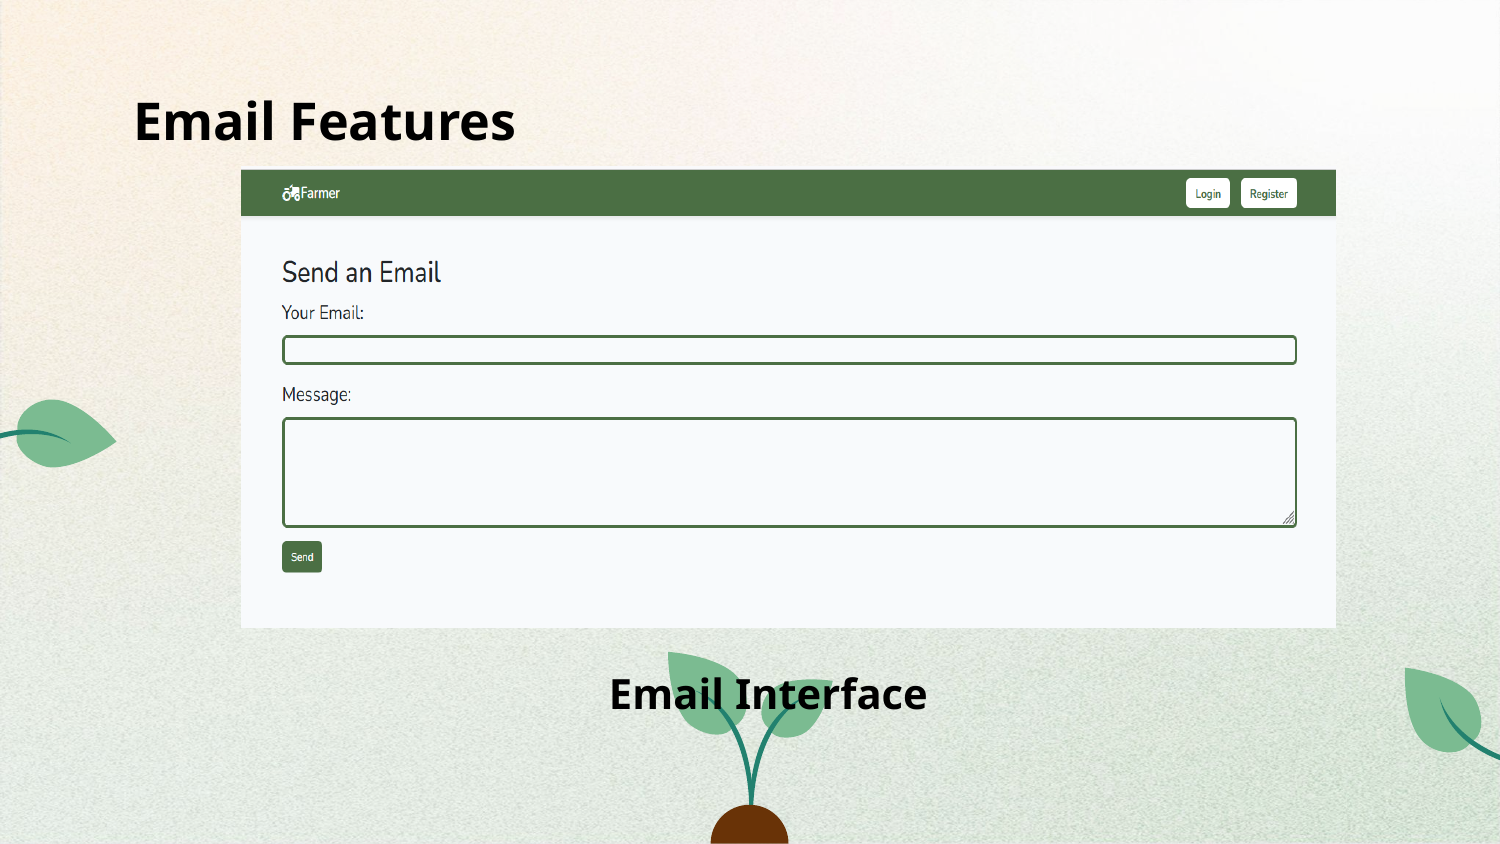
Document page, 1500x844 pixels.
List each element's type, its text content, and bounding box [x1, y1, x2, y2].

title Email Features [118, 72, 1382, 167]
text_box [666, 651, 834, 844]
subtitle Email Interface [490, 645, 1025, 733]
picture [240, 166, 1337, 628]
